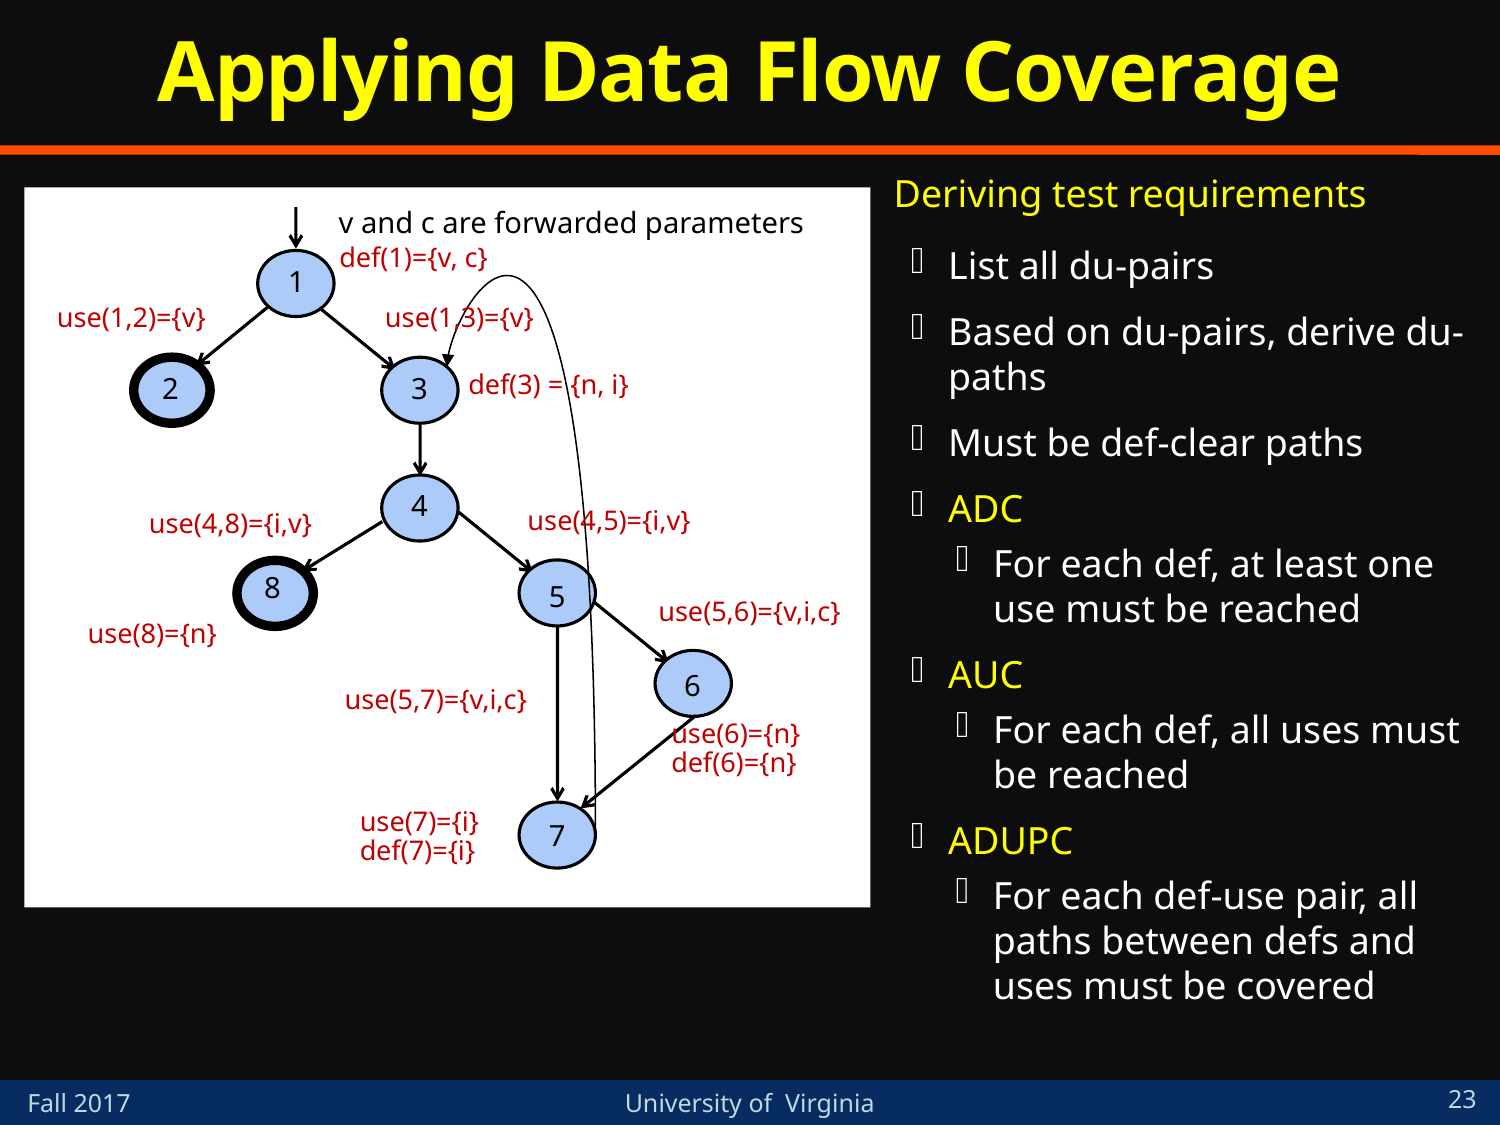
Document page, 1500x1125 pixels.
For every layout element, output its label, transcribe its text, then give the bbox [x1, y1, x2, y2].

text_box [12, 233, 898, 876]
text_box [24, 885, 871, 908]
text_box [24, 187, 871, 228]
list Deriving test requirements List all du-pairs Based on du-pairs, derive du-paths Must be def-clear paths ADC For each def, at least one use must be reached AUC For each def, all uses must be reached ADUPC For each def-use pair, all paths between defs and uses must be covered [876, 162, 1490, 1063]
title Applying Data Flow Coverage [0, 0, 1500, 150]
